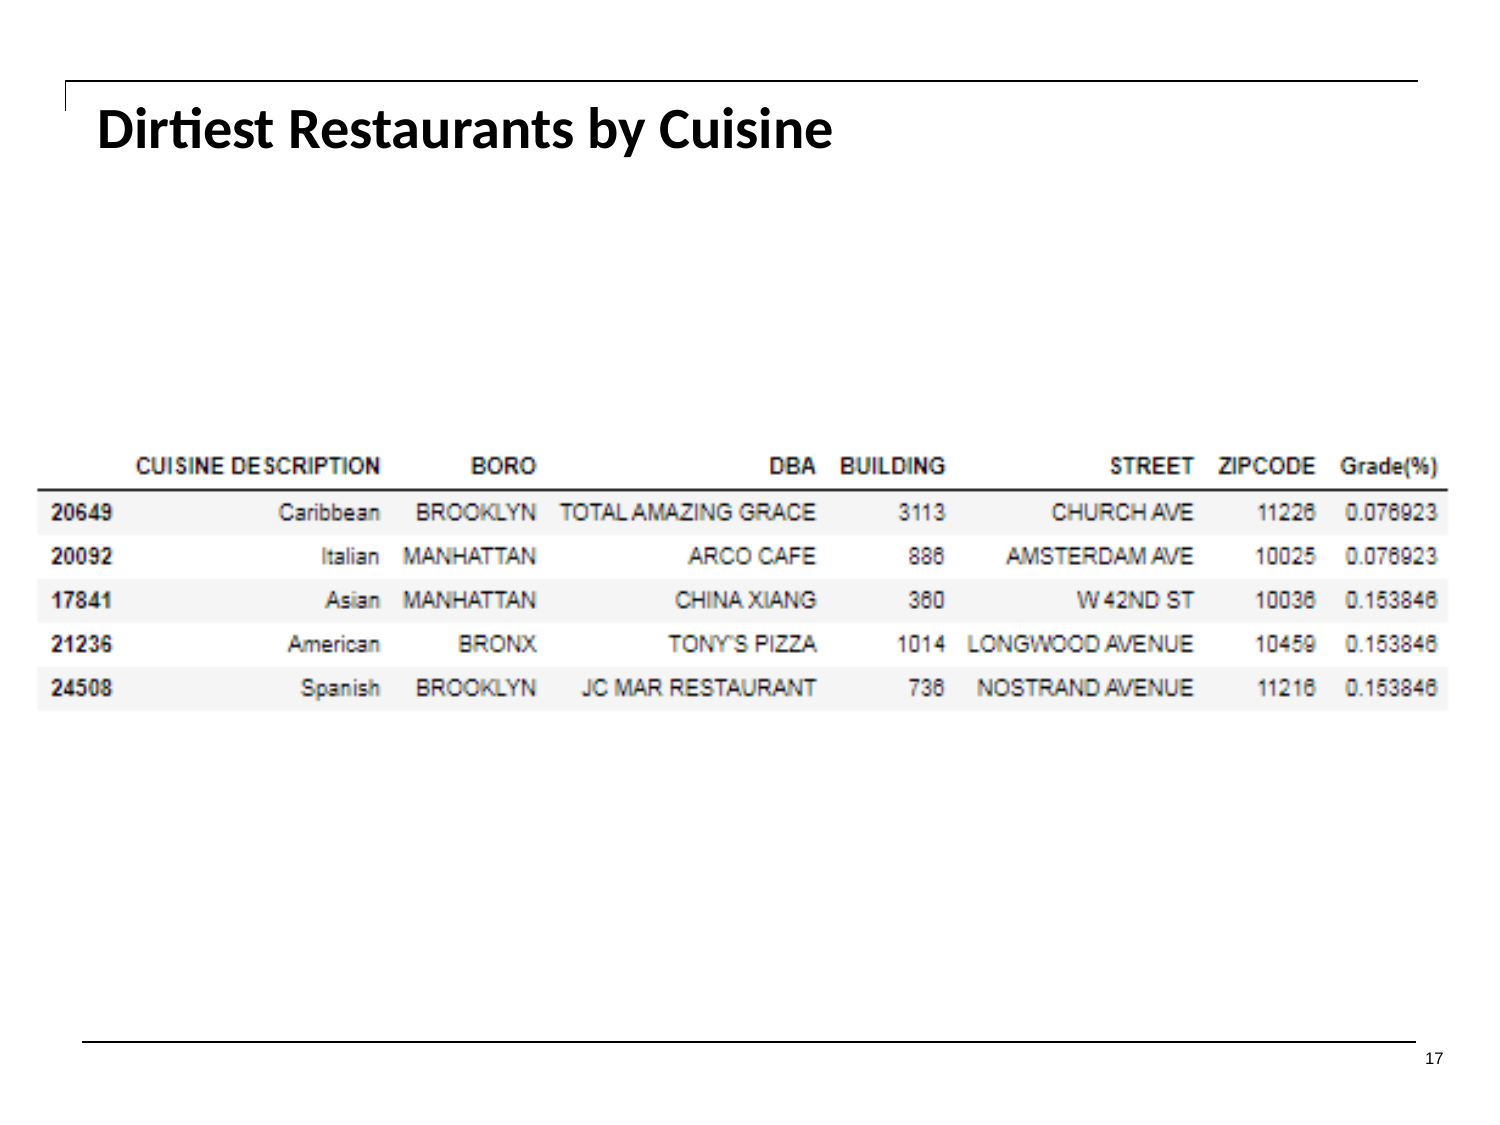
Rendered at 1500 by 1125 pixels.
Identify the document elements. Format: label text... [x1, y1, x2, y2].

picture [25, 448, 1452, 727]
title Dirtiest Restaurants by Cuisine [82, 105, 1418, 154]
